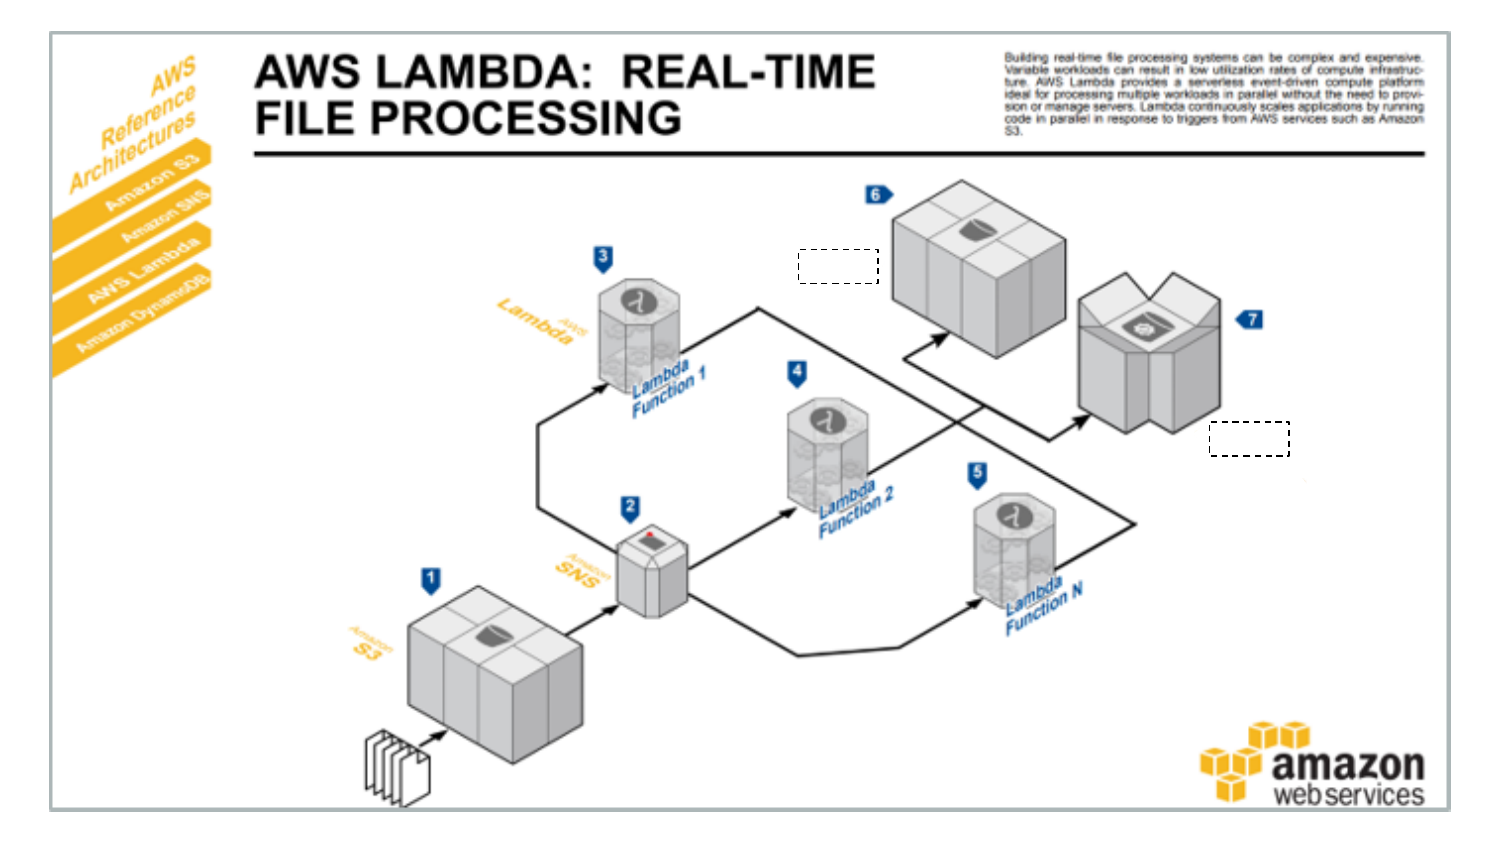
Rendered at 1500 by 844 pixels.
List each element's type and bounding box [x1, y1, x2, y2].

picture [48, 31, 1452, 813]
